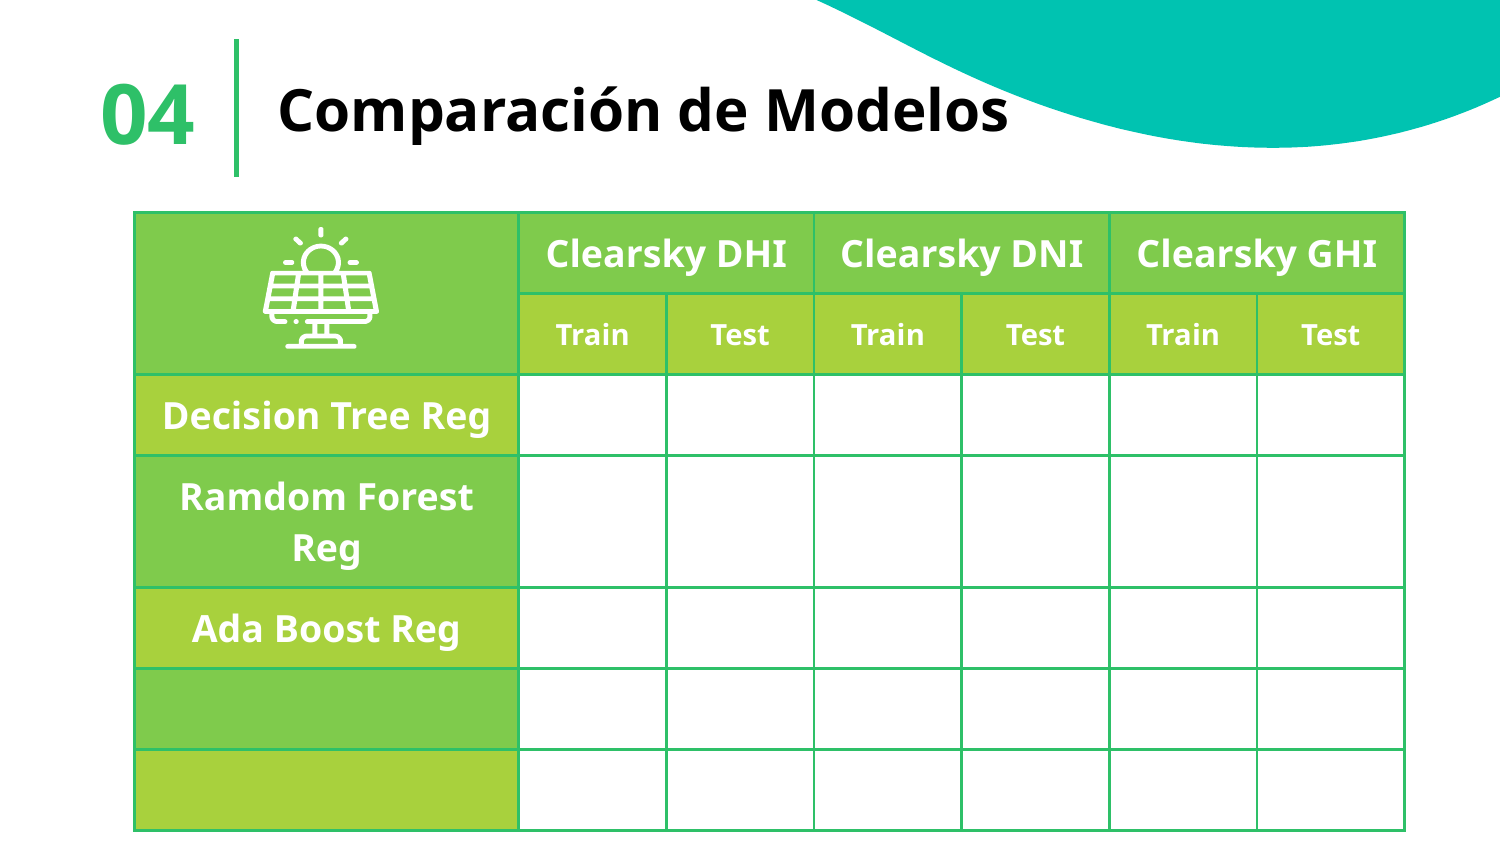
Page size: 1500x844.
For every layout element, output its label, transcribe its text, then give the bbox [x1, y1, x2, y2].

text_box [262, 226, 380, 349]
table_cell [963, 457, 1108, 586]
table_header Clearsky DHI [520, 214, 813, 292]
text_box [234, 38, 239, 177]
table_cell [1111, 670, 1256, 748]
title 04 [58, 38, 211, 177]
table_cell [963, 670, 1108, 748]
table_cell [815, 670, 960, 748]
table_cell Train [520, 295, 665, 373]
table_cell Train [1111, 295, 1256, 373]
table_cell [815, 376, 960, 454]
table_cell [136, 670, 517, 748]
table_cell [520, 376, 665, 454]
table_cell Train [815, 295, 960, 373]
table_cell Ramdom Forest Reg [136, 457, 517, 586]
table_cell [1258, 589, 1403, 667]
table_cell [668, 376, 813, 454]
table_cell [963, 751, 1108, 829]
table_cell [668, 589, 813, 667]
table_header Clearsky DNI [815, 214, 1108, 292]
text_box Comparación de Modelos [262, 66, 1500, 149]
table_cell [1258, 376, 1403, 454]
table_cell [1111, 457, 1256, 586]
table_cell [1258, 457, 1403, 586]
table_cell [1111, 589, 1256, 667]
table_cell [668, 457, 813, 586]
table_cell [520, 457, 665, 586]
table_cell [668, 751, 813, 829]
text_box [816, 0, 1500, 66]
table_cell [963, 589, 1108, 667]
table_cell [815, 751, 960, 829]
table_cell [963, 376, 1108, 454]
table_cell Ada Boost Reg [136, 589, 517, 667]
table_cell [520, 670, 665, 748]
table_cell Test [1258, 295, 1403, 373]
table_cell Test [963, 295, 1108, 373]
table_cell [1111, 751, 1256, 829]
table_cell Decision Tree Reg [136, 376, 517, 454]
table_header Clearsky GHI [1111, 214, 1403, 292]
table_cell [520, 751, 665, 829]
table_cell Test [668, 295, 813, 373]
table_cell [1258, 670, 1403, 748]
table_cell [815, 457, 960, 586]
table_cell [815, 589, 960, 667]
table_cell [668, 670, 813, 748]
table_cell [1111, 376, 1256, 454]
table_cell [520, 589, 665, 667]
table_cell [1258, 751, 1403, 829]
table_cell [136, 751, 517, 829]
table_header [136, 214, 517, 373]
